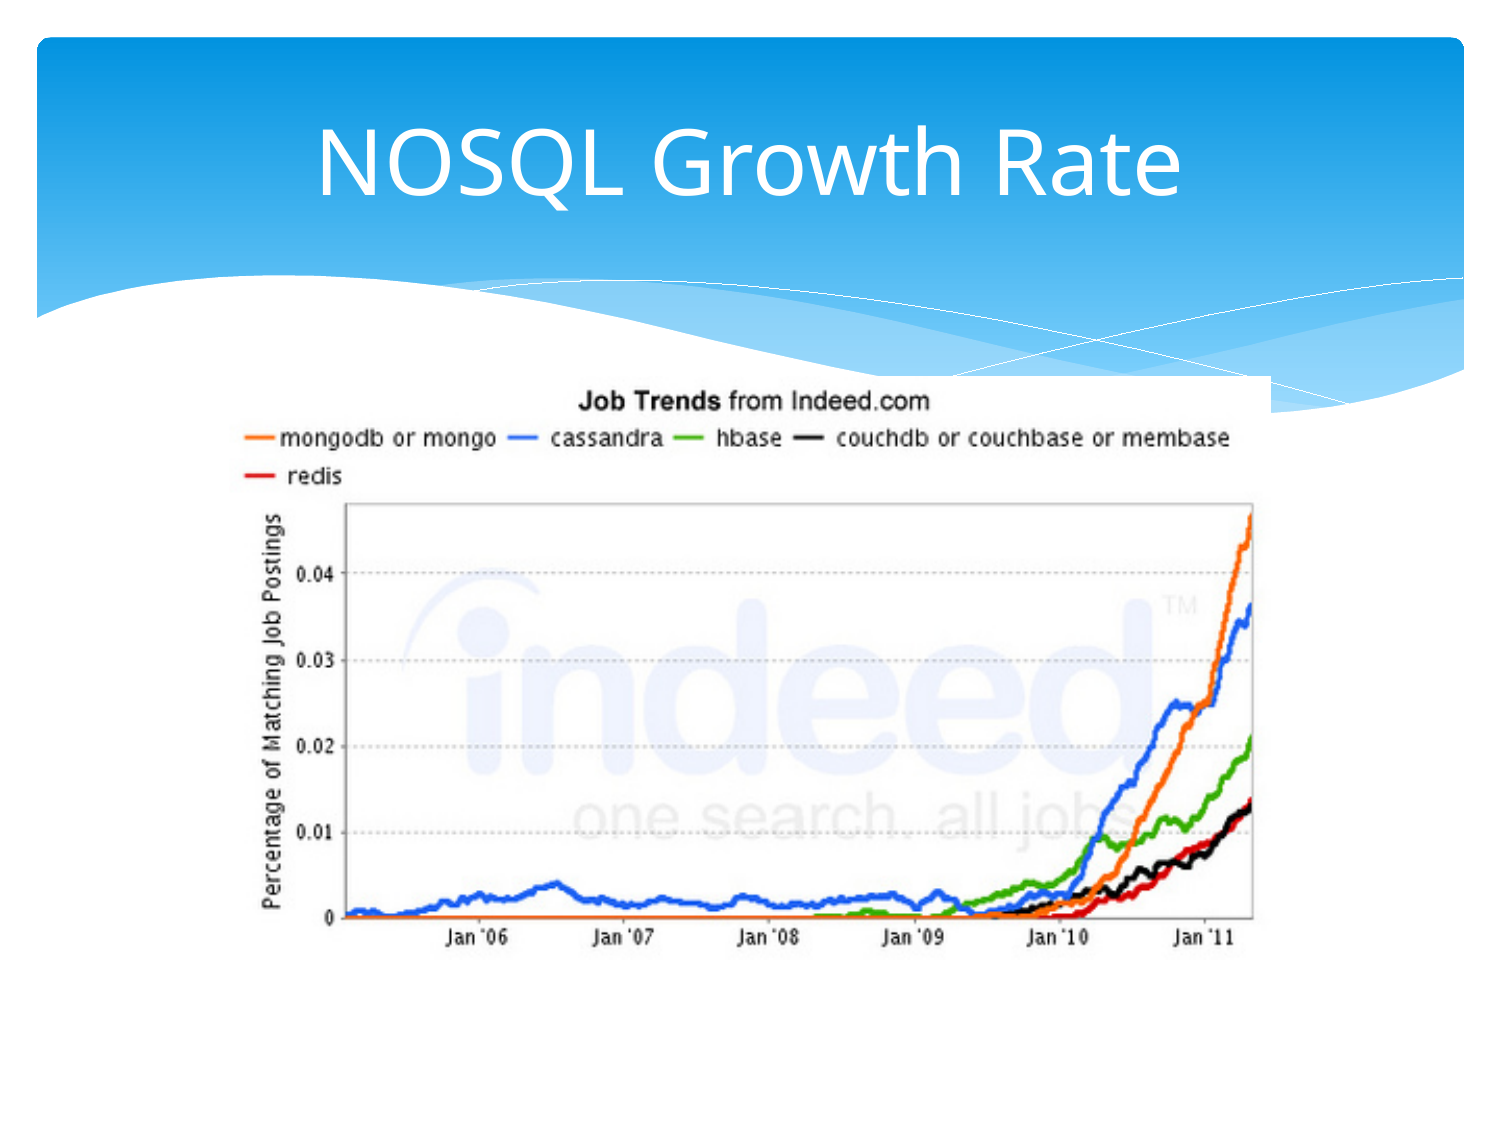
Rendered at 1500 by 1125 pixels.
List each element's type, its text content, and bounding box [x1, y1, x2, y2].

picture [228, 375, 1272, 960]
title NOSQL Growth Rate [75, 55, 1425, 261]
